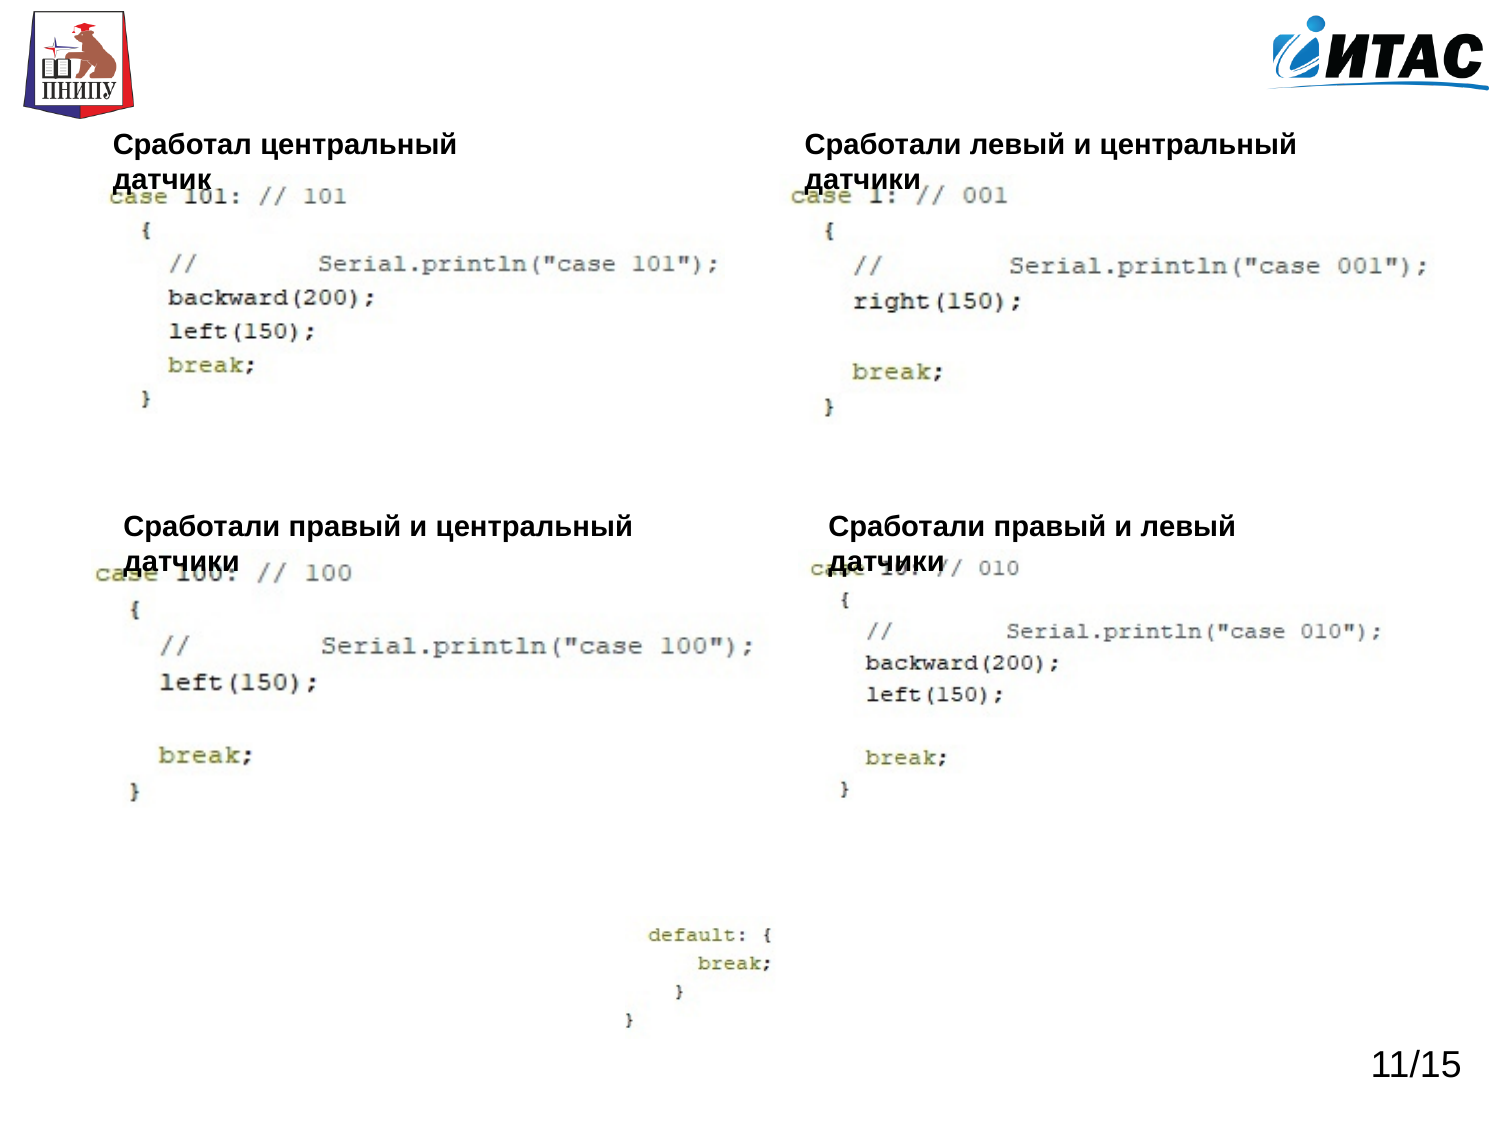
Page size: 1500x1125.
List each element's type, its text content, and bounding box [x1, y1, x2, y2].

picture [1265, 13, 1489, 94]
text_box Сработал центральный датчик [97, 118, 580, 174]
picture [90, 549, 773, 821]
text_box Сработали правый и центральный датчики [108, 499, 773, 549]
text_box Сработали правый и левый датчики [813, 499, 1376, 548]
picture [97, 174, 725, 426]
text_box Сработали левый и центральный датчики [789, 118, 1437, 173]
picture [23, 11, 134, 119]
picture [798, 549, 1428, 806]
picture [778, 174, 1460, 454]
text_box 11/15 [1347, 1032, 1477, 1093]
picture [624, 916, 899, 1039]
